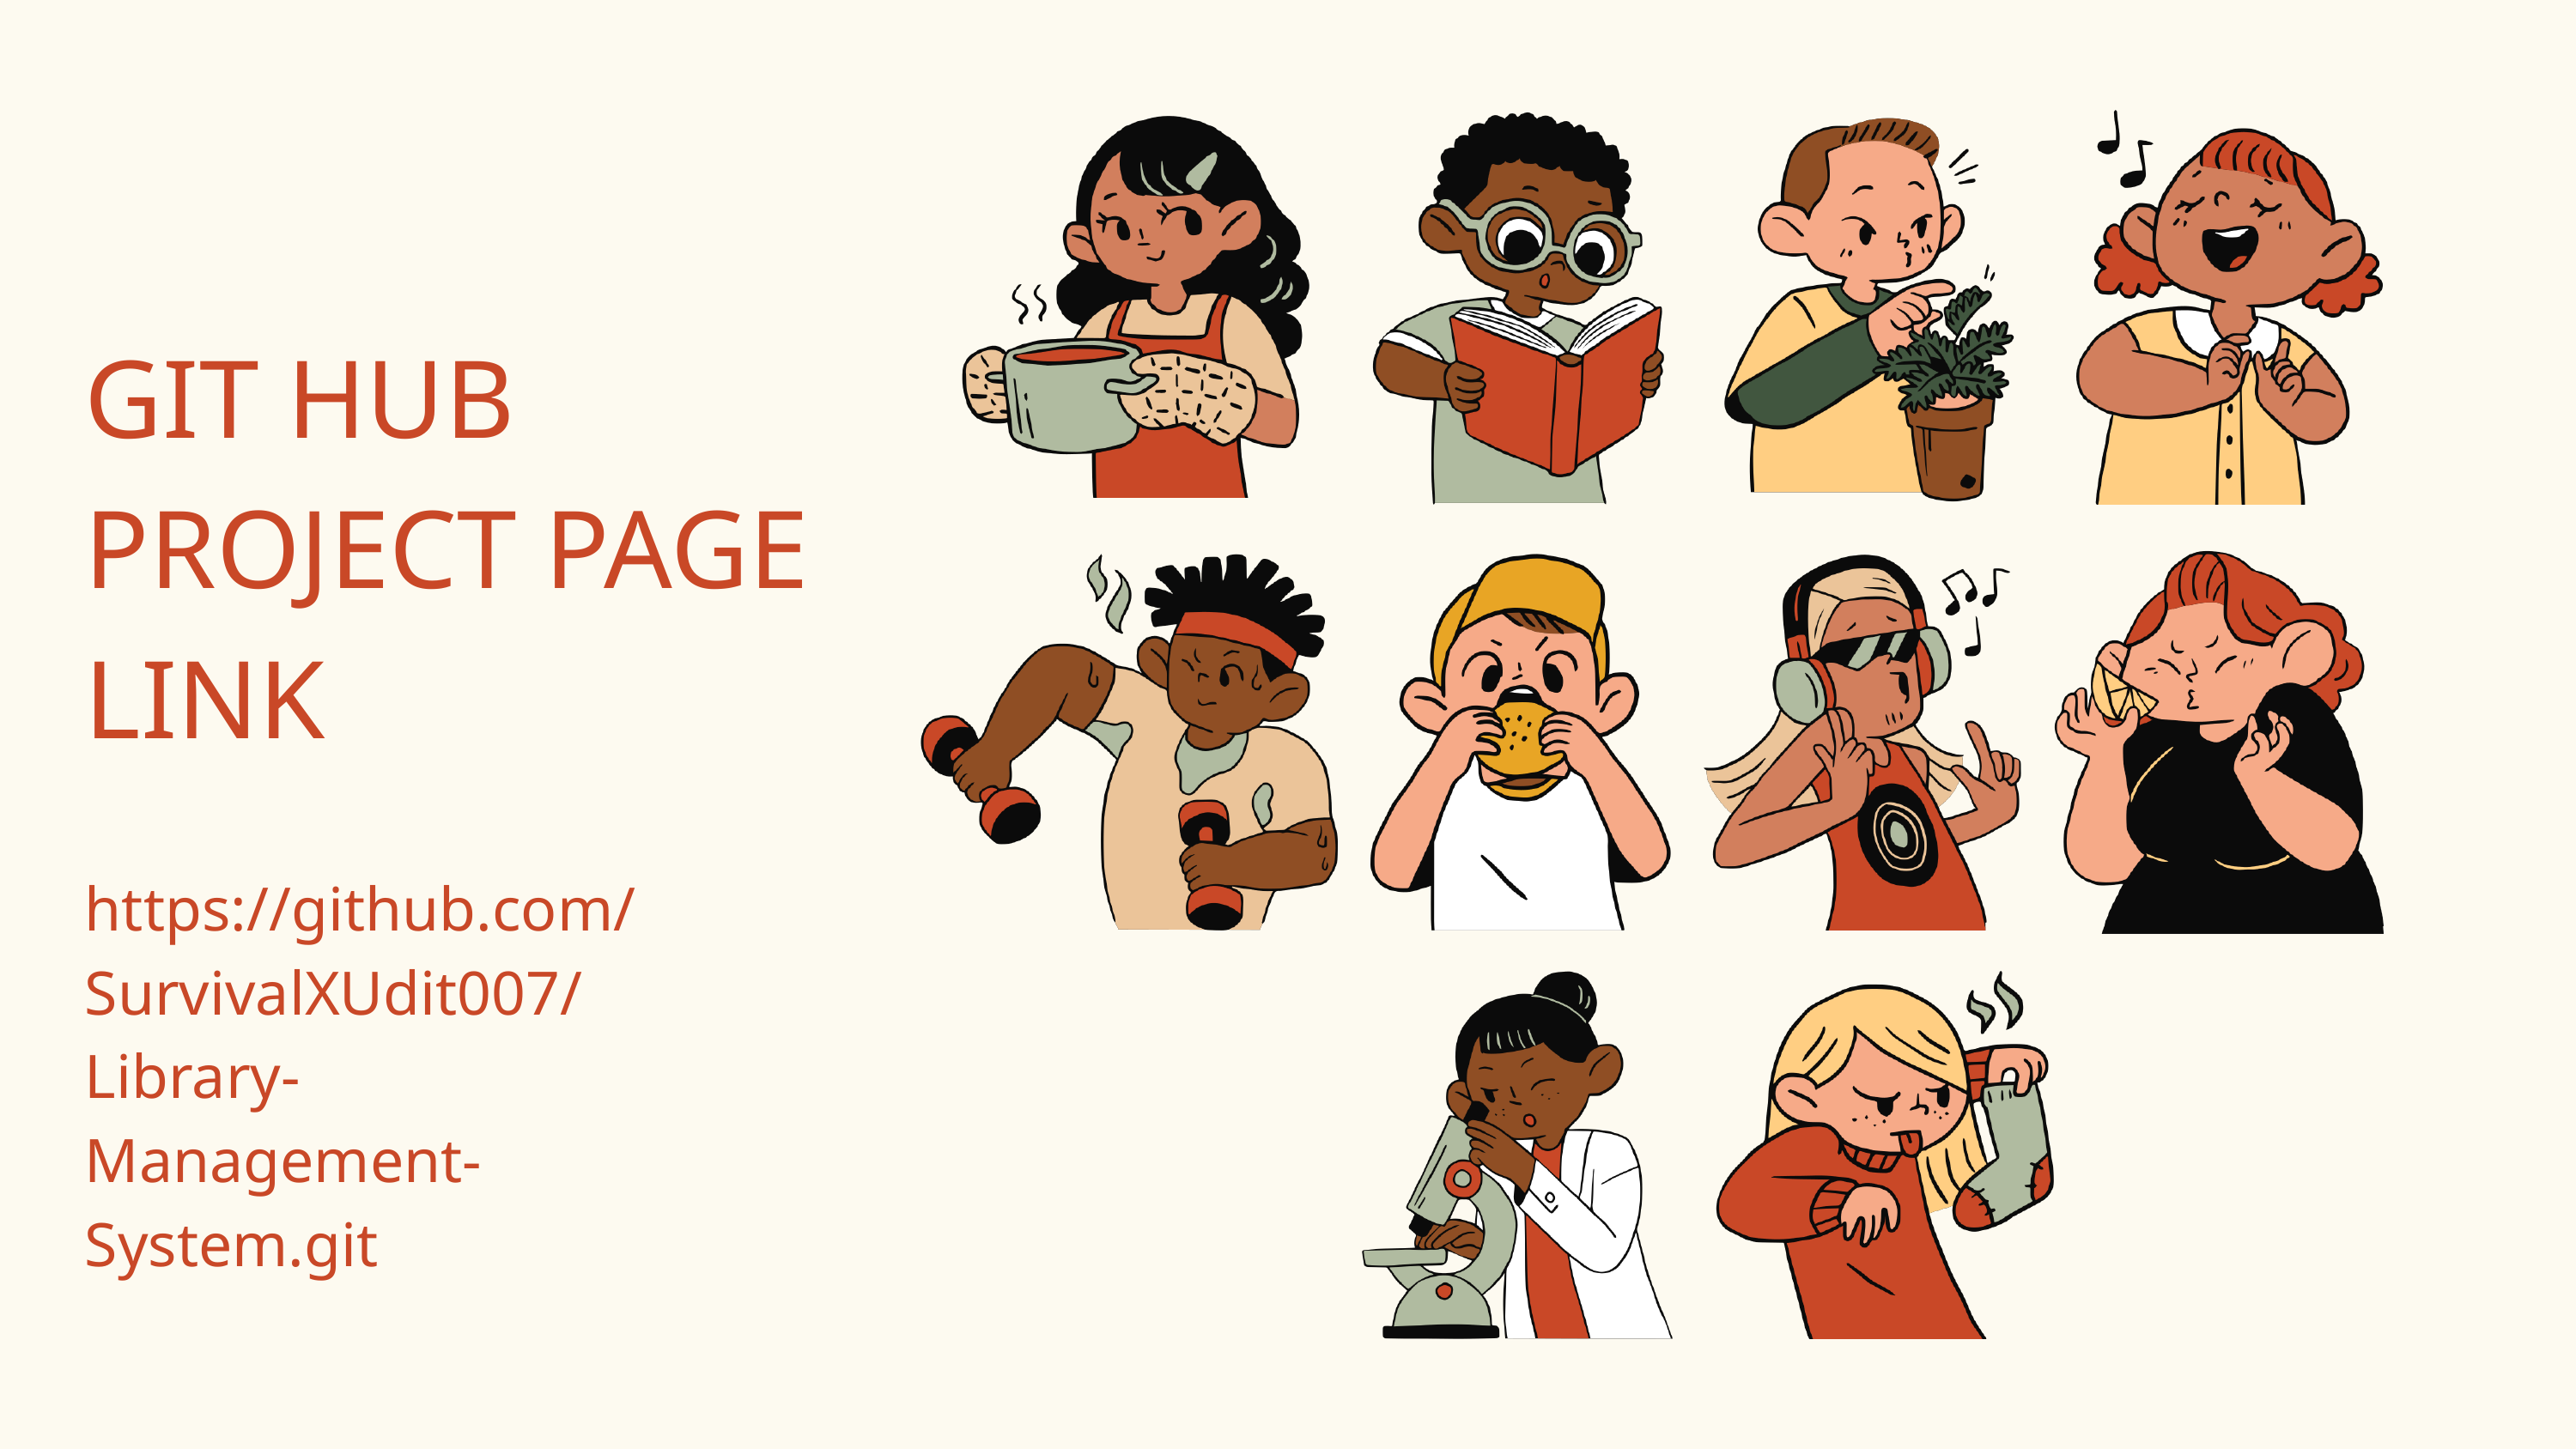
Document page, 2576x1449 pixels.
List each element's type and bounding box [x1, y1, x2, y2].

picture [2053, 550, 2384, 934]
picture [1362, 971, 1673, 1339]
picture [1714, 971, 2054, 1339]
picture [1370, 554, 1672, 931]
picture [1704, 554, 2021, 931]
picture [962, 116, 1312, 498]
picture [1371, 109, 1664, 505]
picture [920, 554, 1338, 931]
picture [2075, 109, 2384, 505]
text_box [84, 321, 856, 1189]
picture [1724, 112, 2015, 502]
